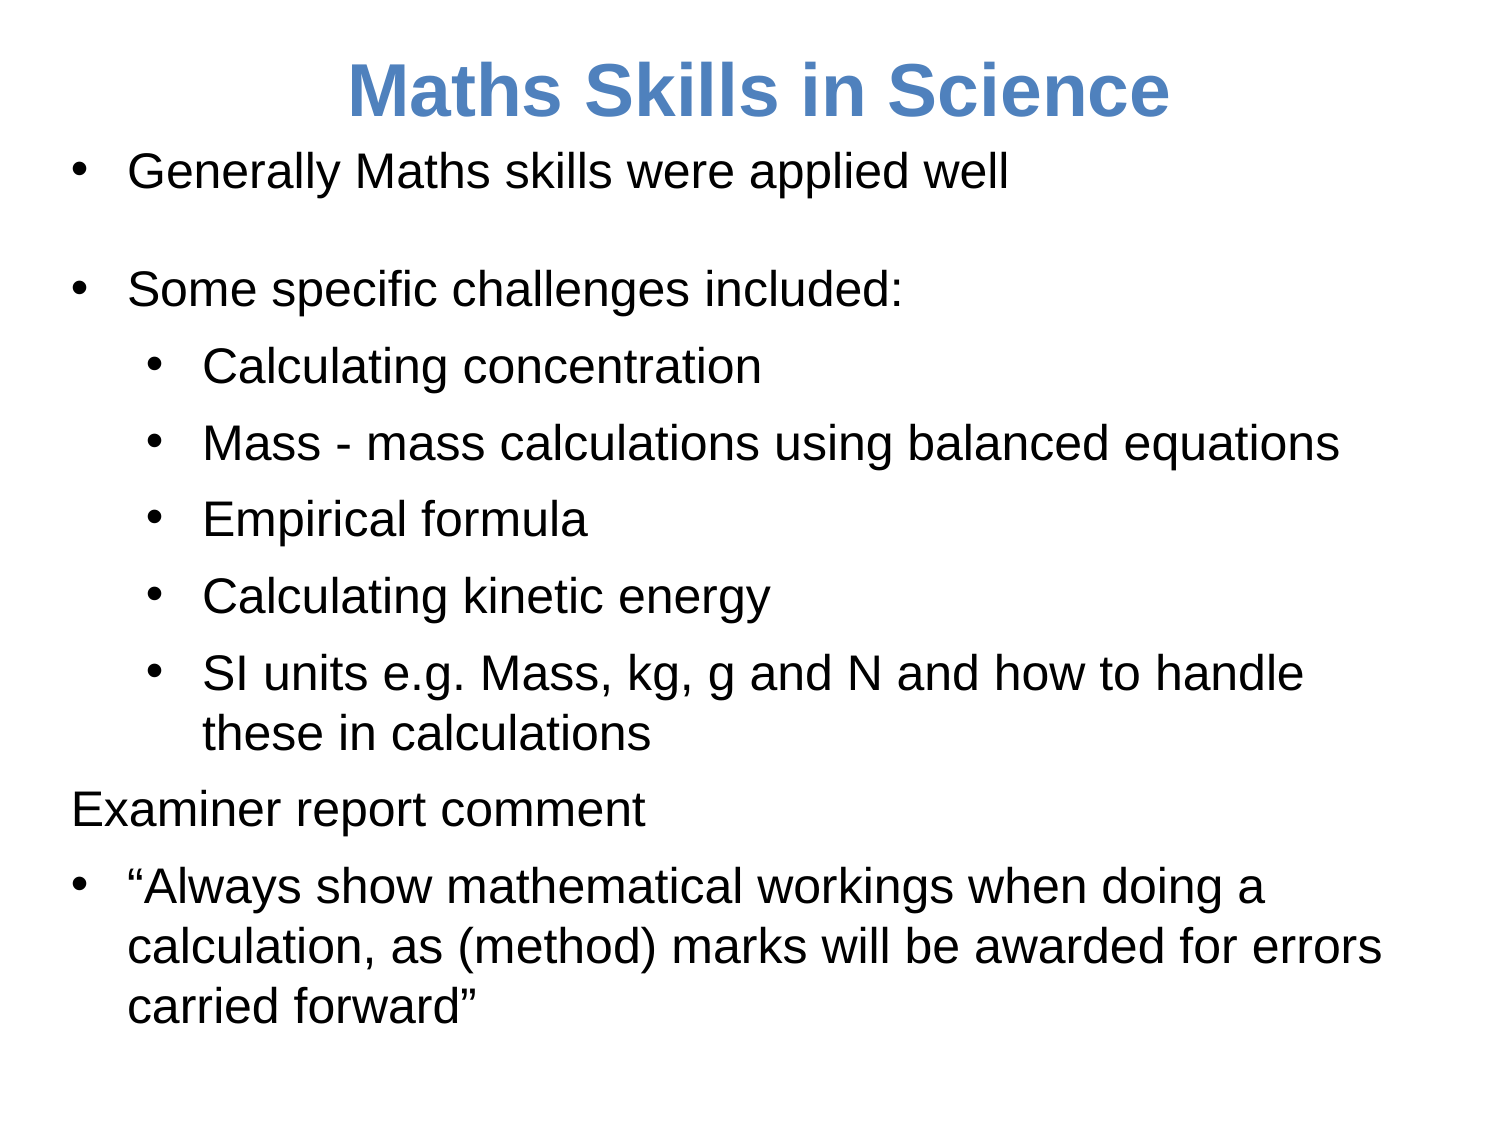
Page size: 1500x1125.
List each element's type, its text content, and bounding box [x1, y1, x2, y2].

list Generally Maths skills were applied well Some specific challenges included: Calculating concentration Mass - mass calculations using balanced equations Empirical formula Calculating kinetic energy SI units e.g. Mass, kg, g and N and how to handle these in calculations Examiner report comment “Always show mathematical workings when doing a calculation, as (method) marks will be awarded for errors carried forward” [70, 138, 1421, 969]
title Maths Skills in Science [202, 41, 1317, 132]
